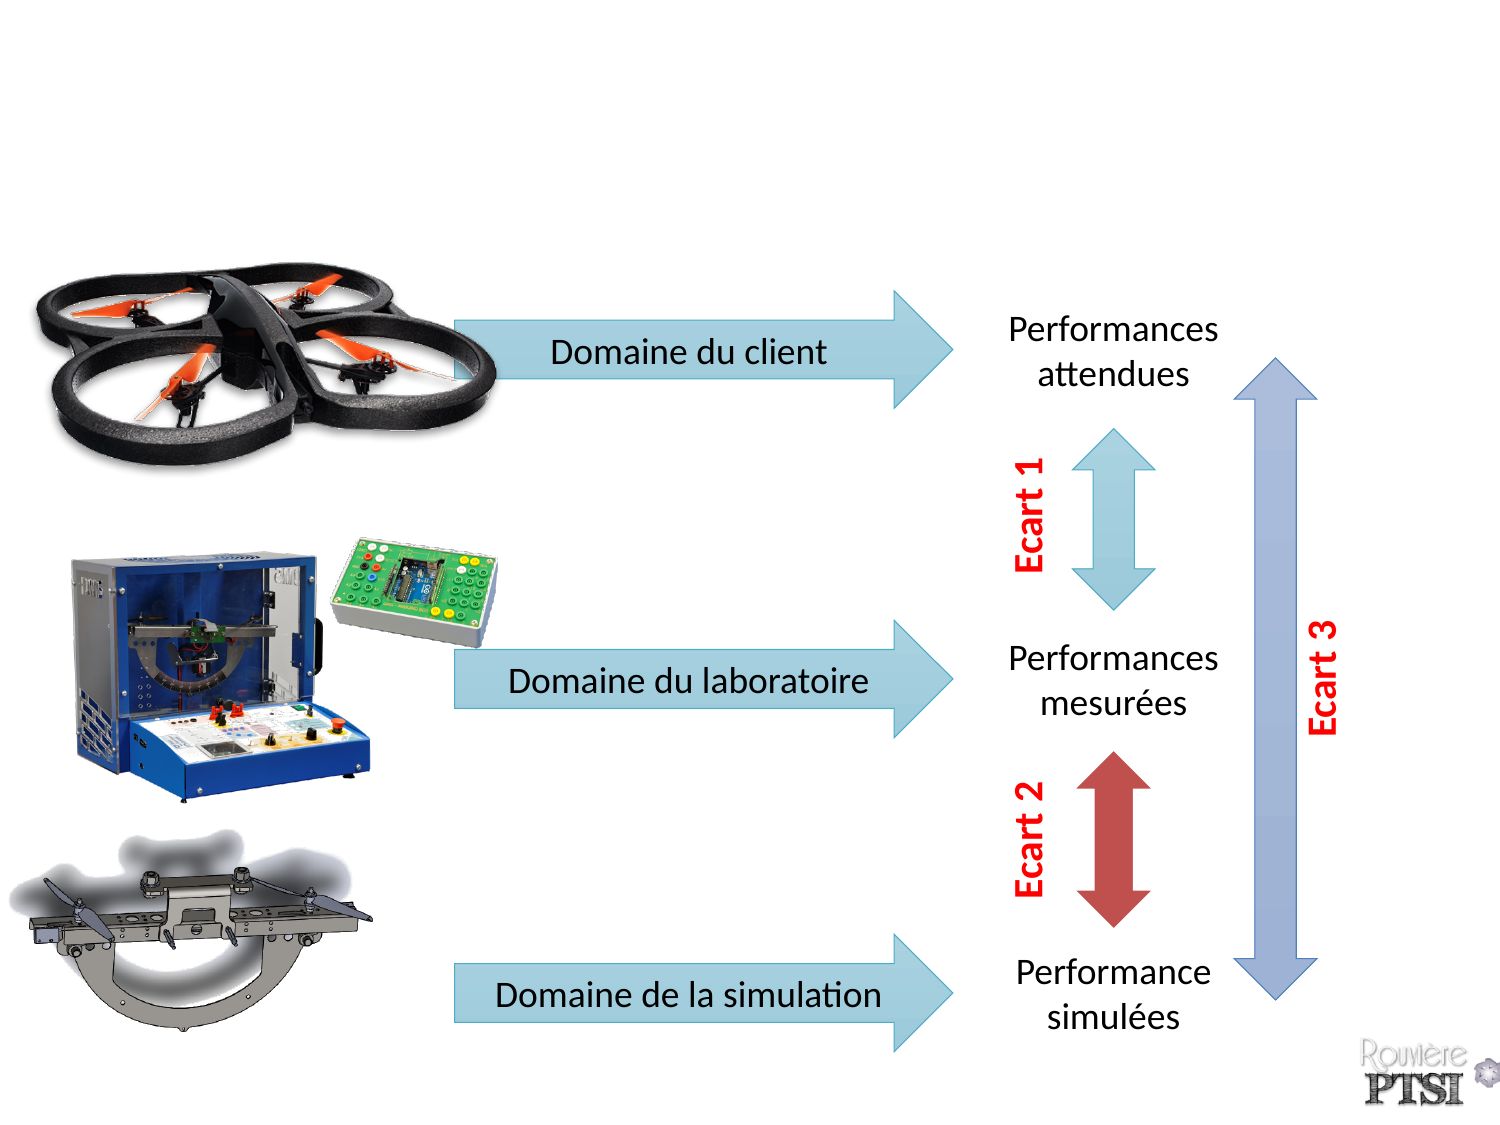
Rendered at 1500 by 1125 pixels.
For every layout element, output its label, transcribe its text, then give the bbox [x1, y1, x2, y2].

text_box Domaine de la simulation [454, 932, 954, 1054]
text_box Domaine du laboratoire [501, 618, 954, 739]
text_box Ecart 2 [993, 681, 1058, 1000]
text_box Ecart 3 [1286, 519, 1352, 839]
text_box Ecart 1 [993, 356, 1058, 676]
picture [7, 218, 524, 495]
picture [1359, 1037, 1500, 1109]
picture [64, 534, 501, 810]
text_box [1071, 427, 1157, 611]
text_box [1232, 357, 1319, 1001]
text_box Performances mesurées [993, 625, 1235, 731]
text_box [1068, 746, 1159, 933]
text_box Performances attendues [993, 296, 1235, 402]
text_box Performance simulées [993, 939, 1235, 1045]
picture [7, 828, 373, 1033]
text_box Domaine du client [529, 289, 954, 410]
